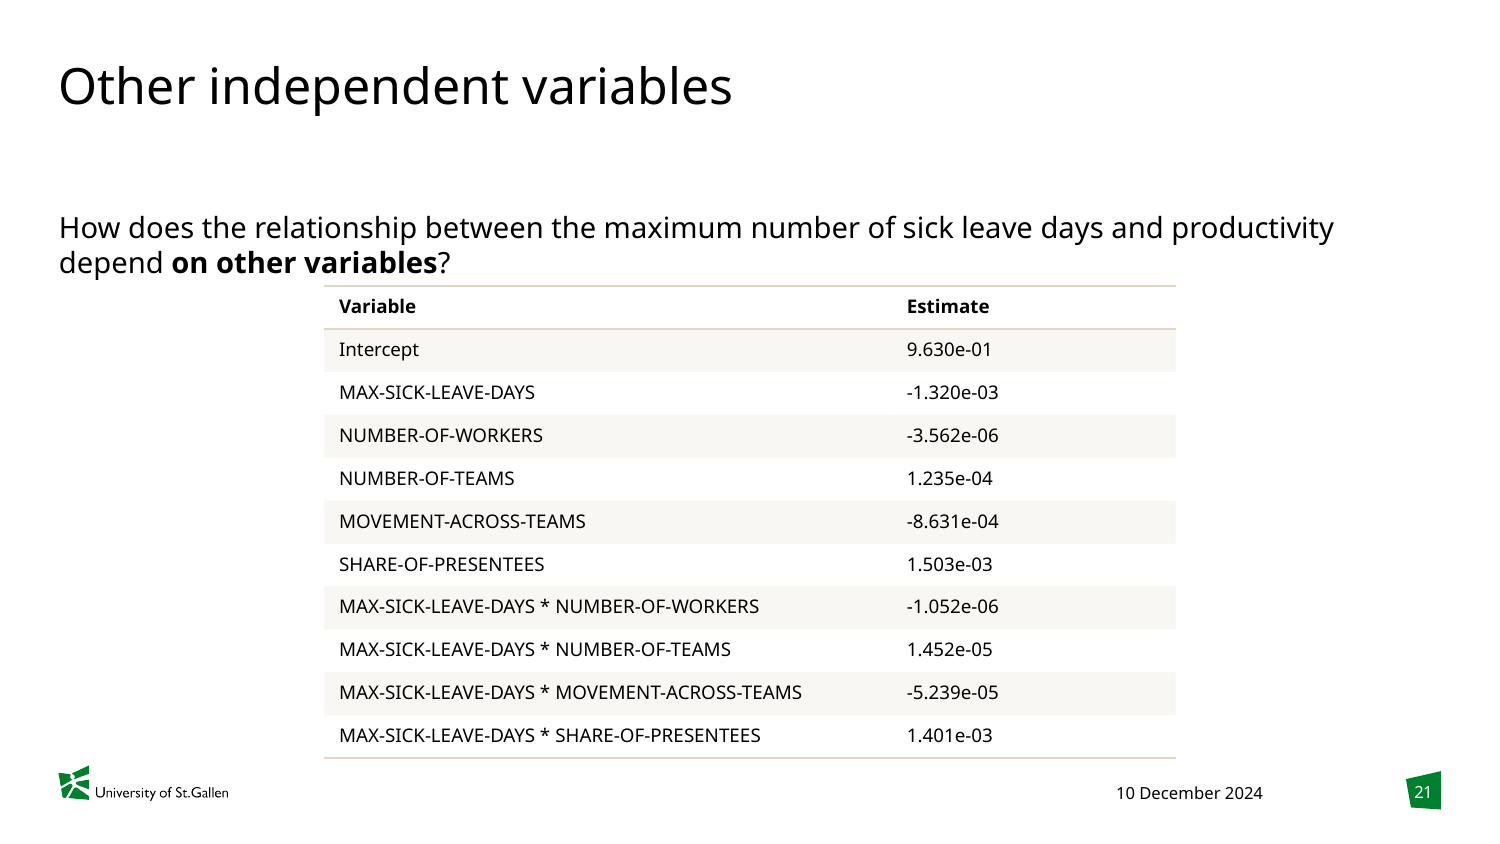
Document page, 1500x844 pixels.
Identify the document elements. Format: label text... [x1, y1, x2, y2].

table_cell MAX-SICK-LEAVE-DAYS * NUMBER-OF-WORKERS [324, 586, 892, 629]
table_cell 1.235e-04 [892, 458, 1176, 501]
table_header Variable [324, 287, 892, 328]
table_cell MOVEMENT-ACROSS-TEAMS [324, 501, 892, 544]
picture [58, 765, 228, 801]
table_cell MAX-SICK-LEAVE-DAYS * NUMBER-OF-TEAMS [324, 629, 892, 672]
title Other independent variables [58, 61, 1442, 162]
table_header Estimate [892, 287, 1176, 328]
table_cell -5.239e-05 [892, 672, 1176, 715]
list How does the relationship between the maximum number of sick leave days and productivity depend on other variables? [58, 209, 1442, 286]
table_cell SHARE-OF-PRESENTEES [324, 544, 892, 586]
table_cell -8.631e-04 [892, 501, 1176, 544]
table_cell MAX-SICK-LEAVE-DAYS * SHARE-OF-PRESENTEES [324, 715, 892, 757]
table_cell 1.452e-05 [892, 629, 1176, 672]
table_cell -1.320e-03 [892, 372, 1176, 415]
table_cell MAX-SICK-LEAVE-DAYS [324, 372, 892, 415]
table_cell -1.052e-06 [892, 586, 1176, 629]
table_cell NUMBER-OF-WORKERS [324, 415, 892, 458]
table_cell 1.503e-03 [892, 544, 1176, 586]
slide_number 21 [1405, 782, 1442, 827]
table_cell MAX-SICK-LEAVE-DAYS * MOVEMENT-ACROSS-TEAMS [324, 672, 892, 715]
table_cell 9.630e-01 [892, 330, 1176, 372]
table_cell -3.562e-06 [892, 415, 1176, 458]
table_cell 1.401e-03 [892, 715, 1176, 757]
table_cell Intercept [324, 330, 892, 372]
table_cell NUMBER-OF-TEAMS [324, 458, 892, 501]
